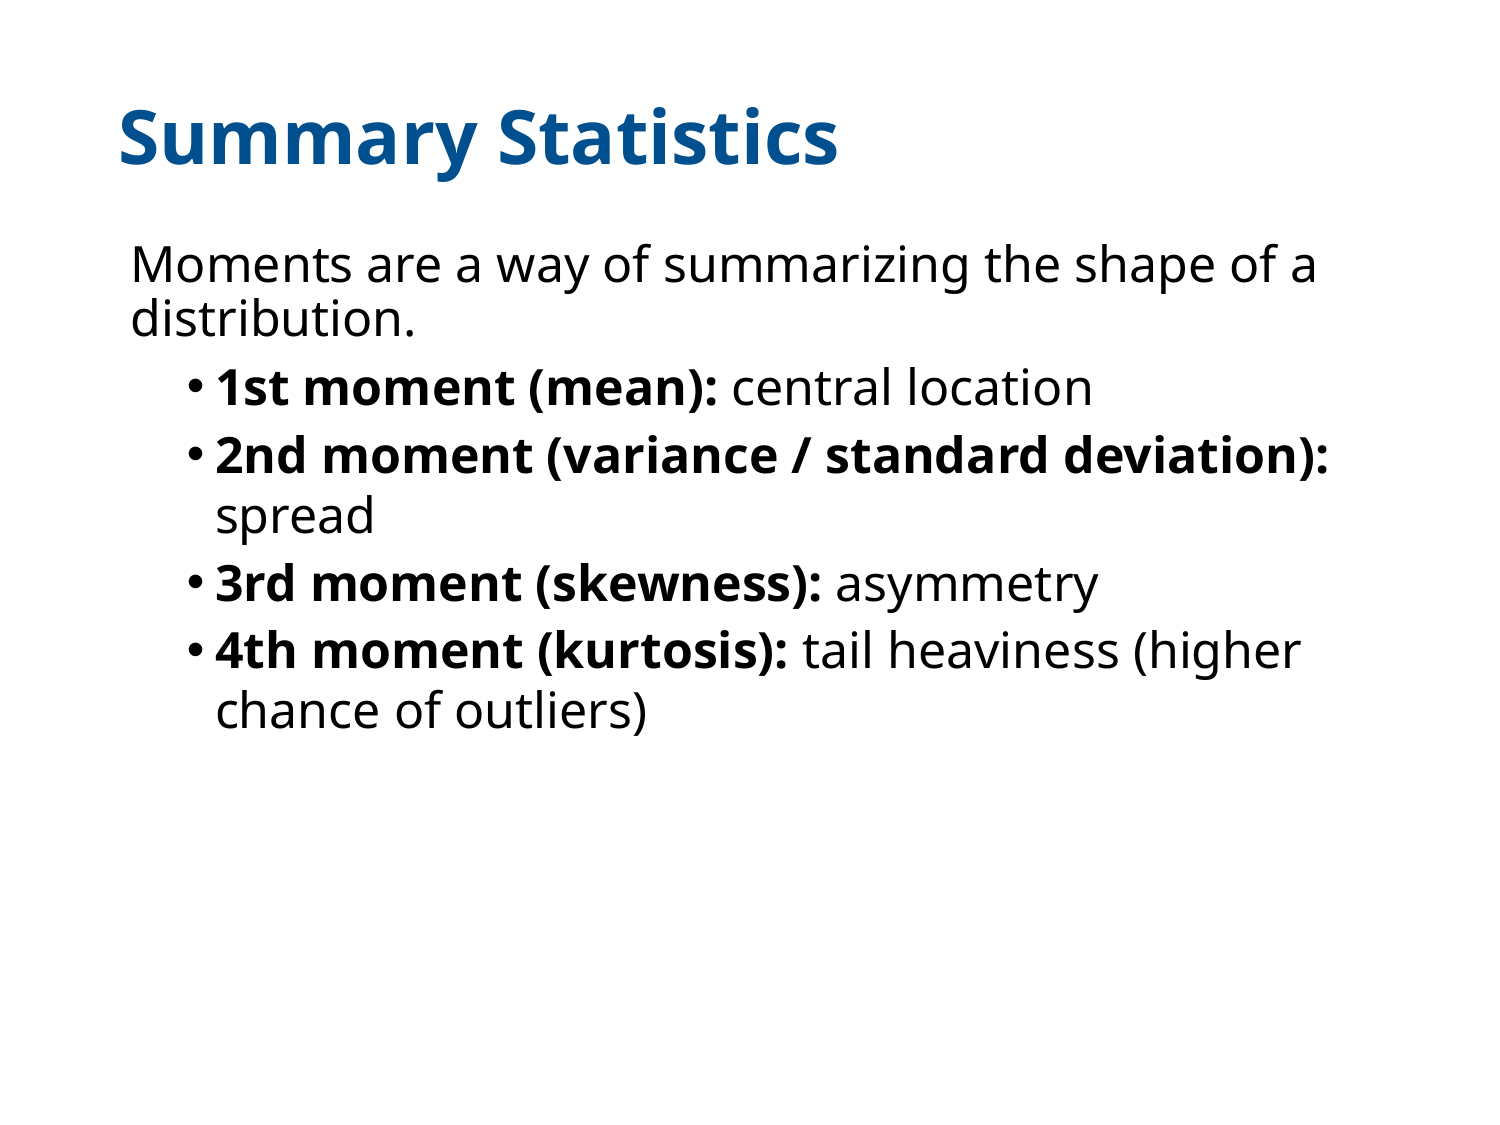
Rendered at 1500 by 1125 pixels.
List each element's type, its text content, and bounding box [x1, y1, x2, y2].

list Moments are a way of summarizing the shape of a distribution. 1st moment (mean): central location 2nd moment (variance / standard deviation): spread 3rd moment (skewness): asymmetry 4th moment (kurtosis): tail heaviness (higher chance of outliers) [115, 232, 1410, 946]
title Summary Statistics [103, 59, 1397, 210]
